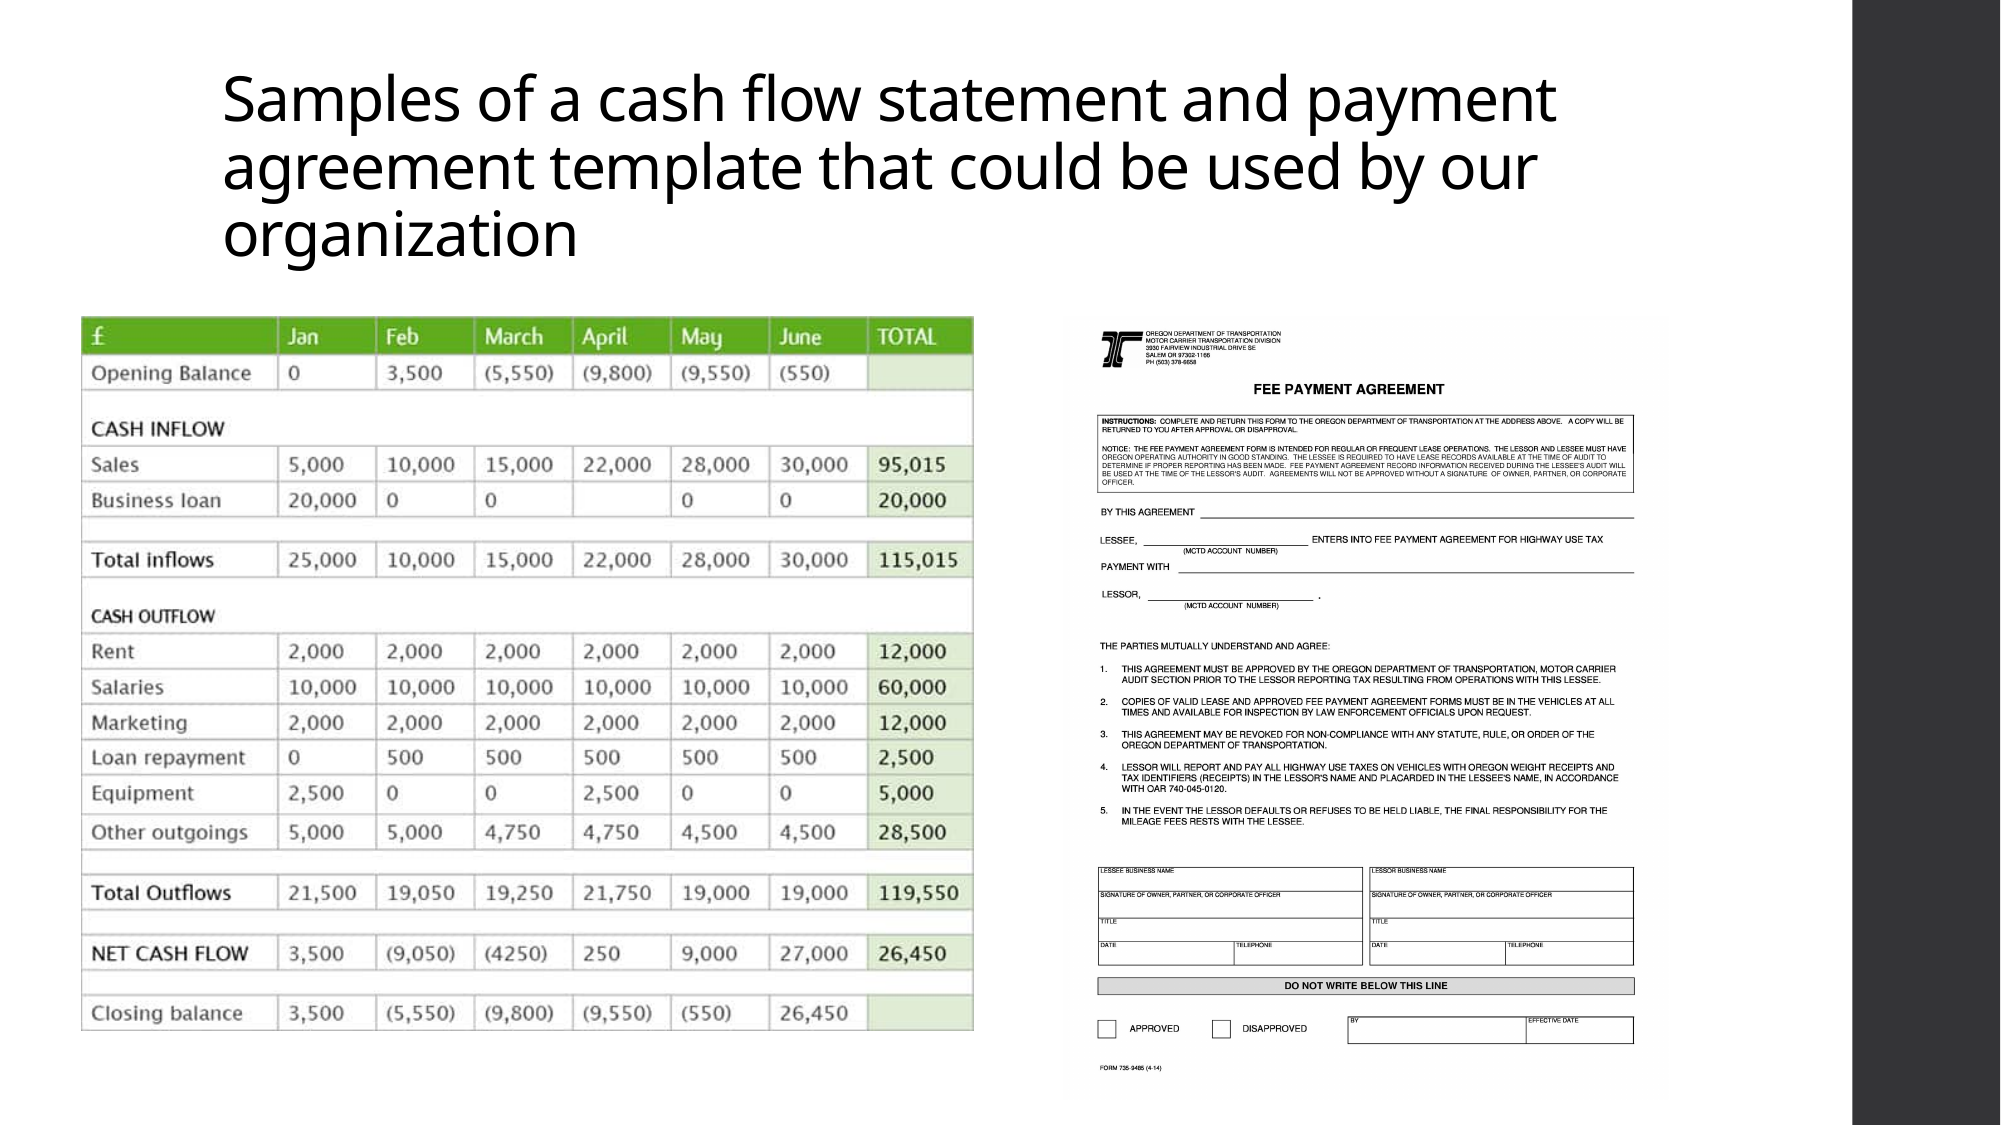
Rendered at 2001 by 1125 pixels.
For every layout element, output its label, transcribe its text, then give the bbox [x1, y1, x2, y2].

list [80, 316, 974, 1031]
picture [1063, 316, 1669, 1100]
title Samples of a cash flow statement and payment agreement template that could be used by our organization [206, 60, 1797, 278]
